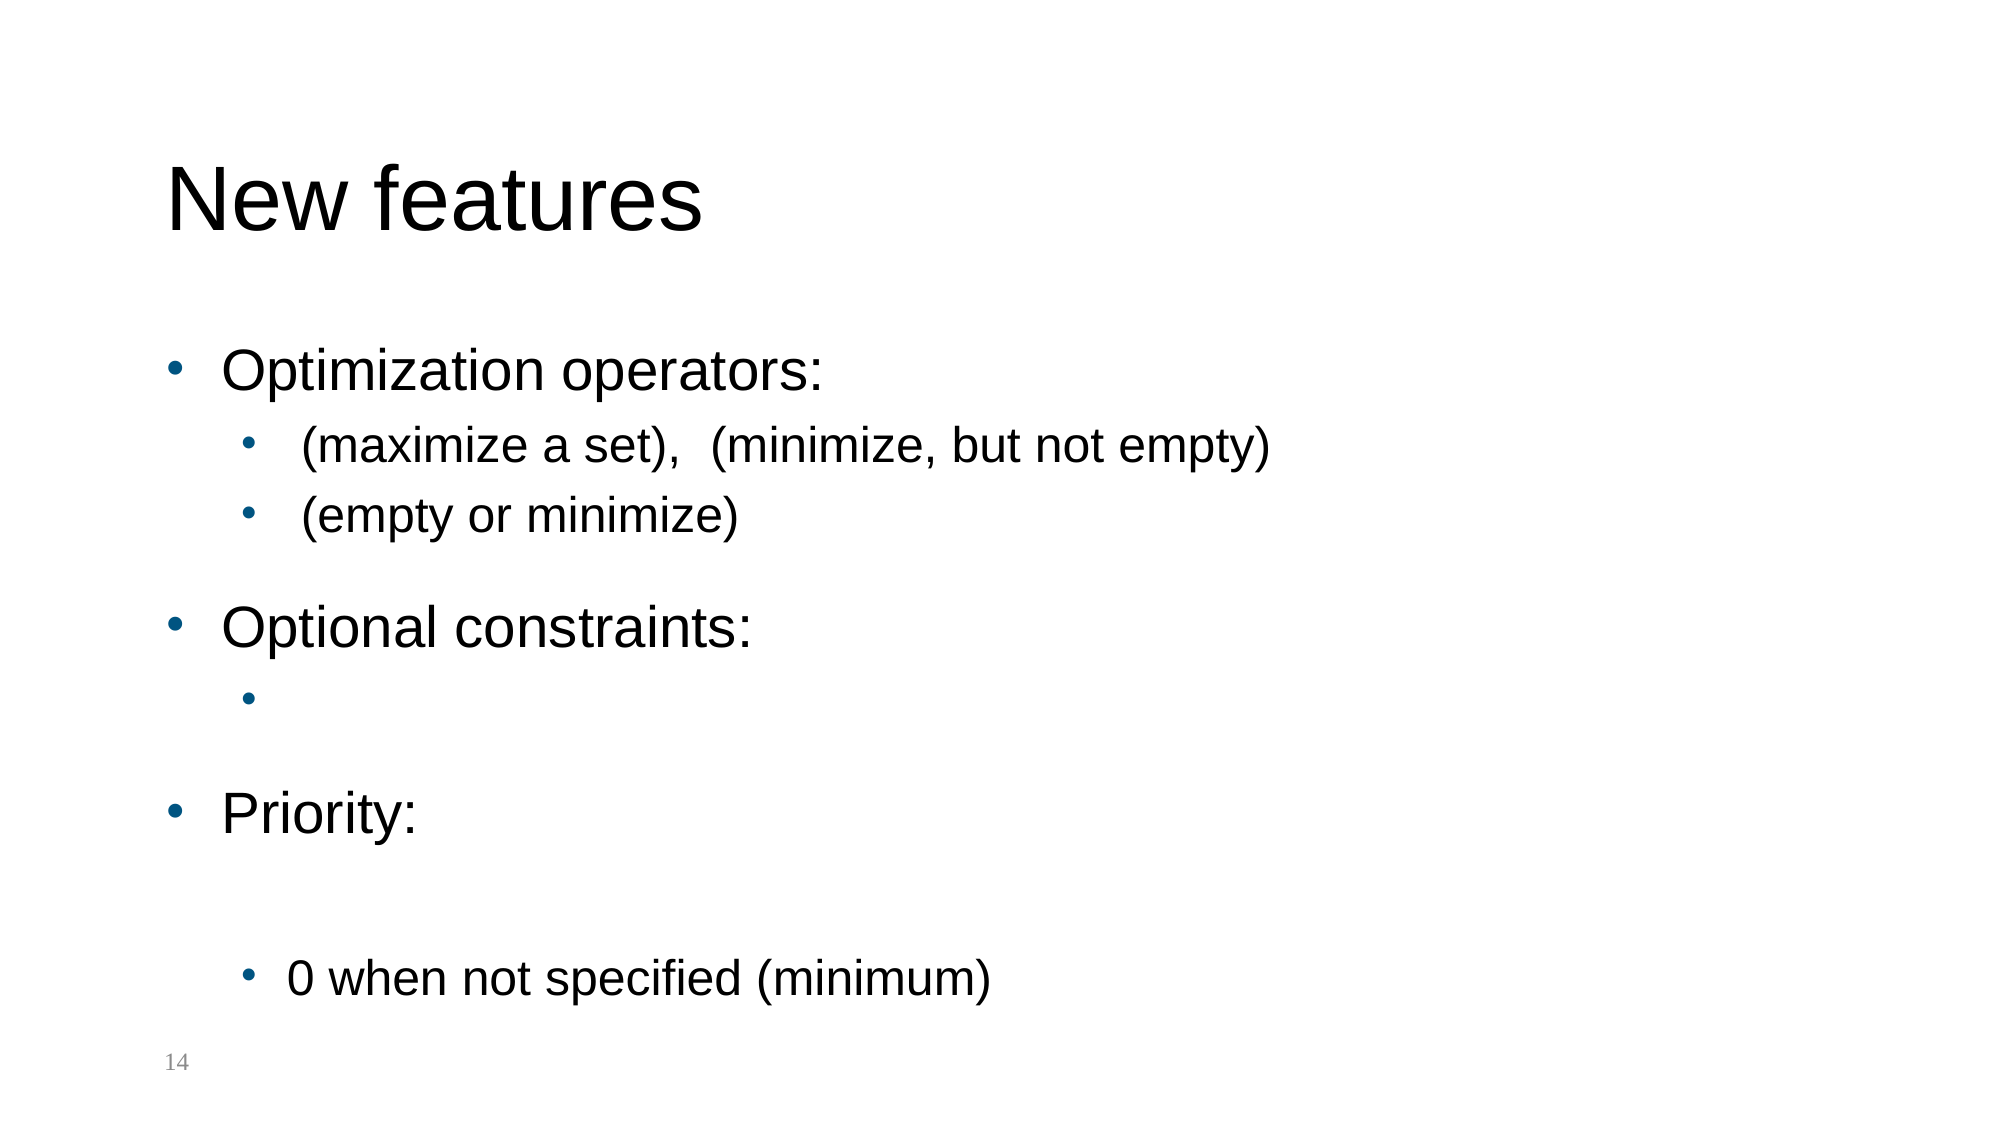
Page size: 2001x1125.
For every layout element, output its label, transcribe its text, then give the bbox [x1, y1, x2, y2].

slide_number 14 [149, 1030, 288, 1091]
title New features [150, 99, 1850, 288]
